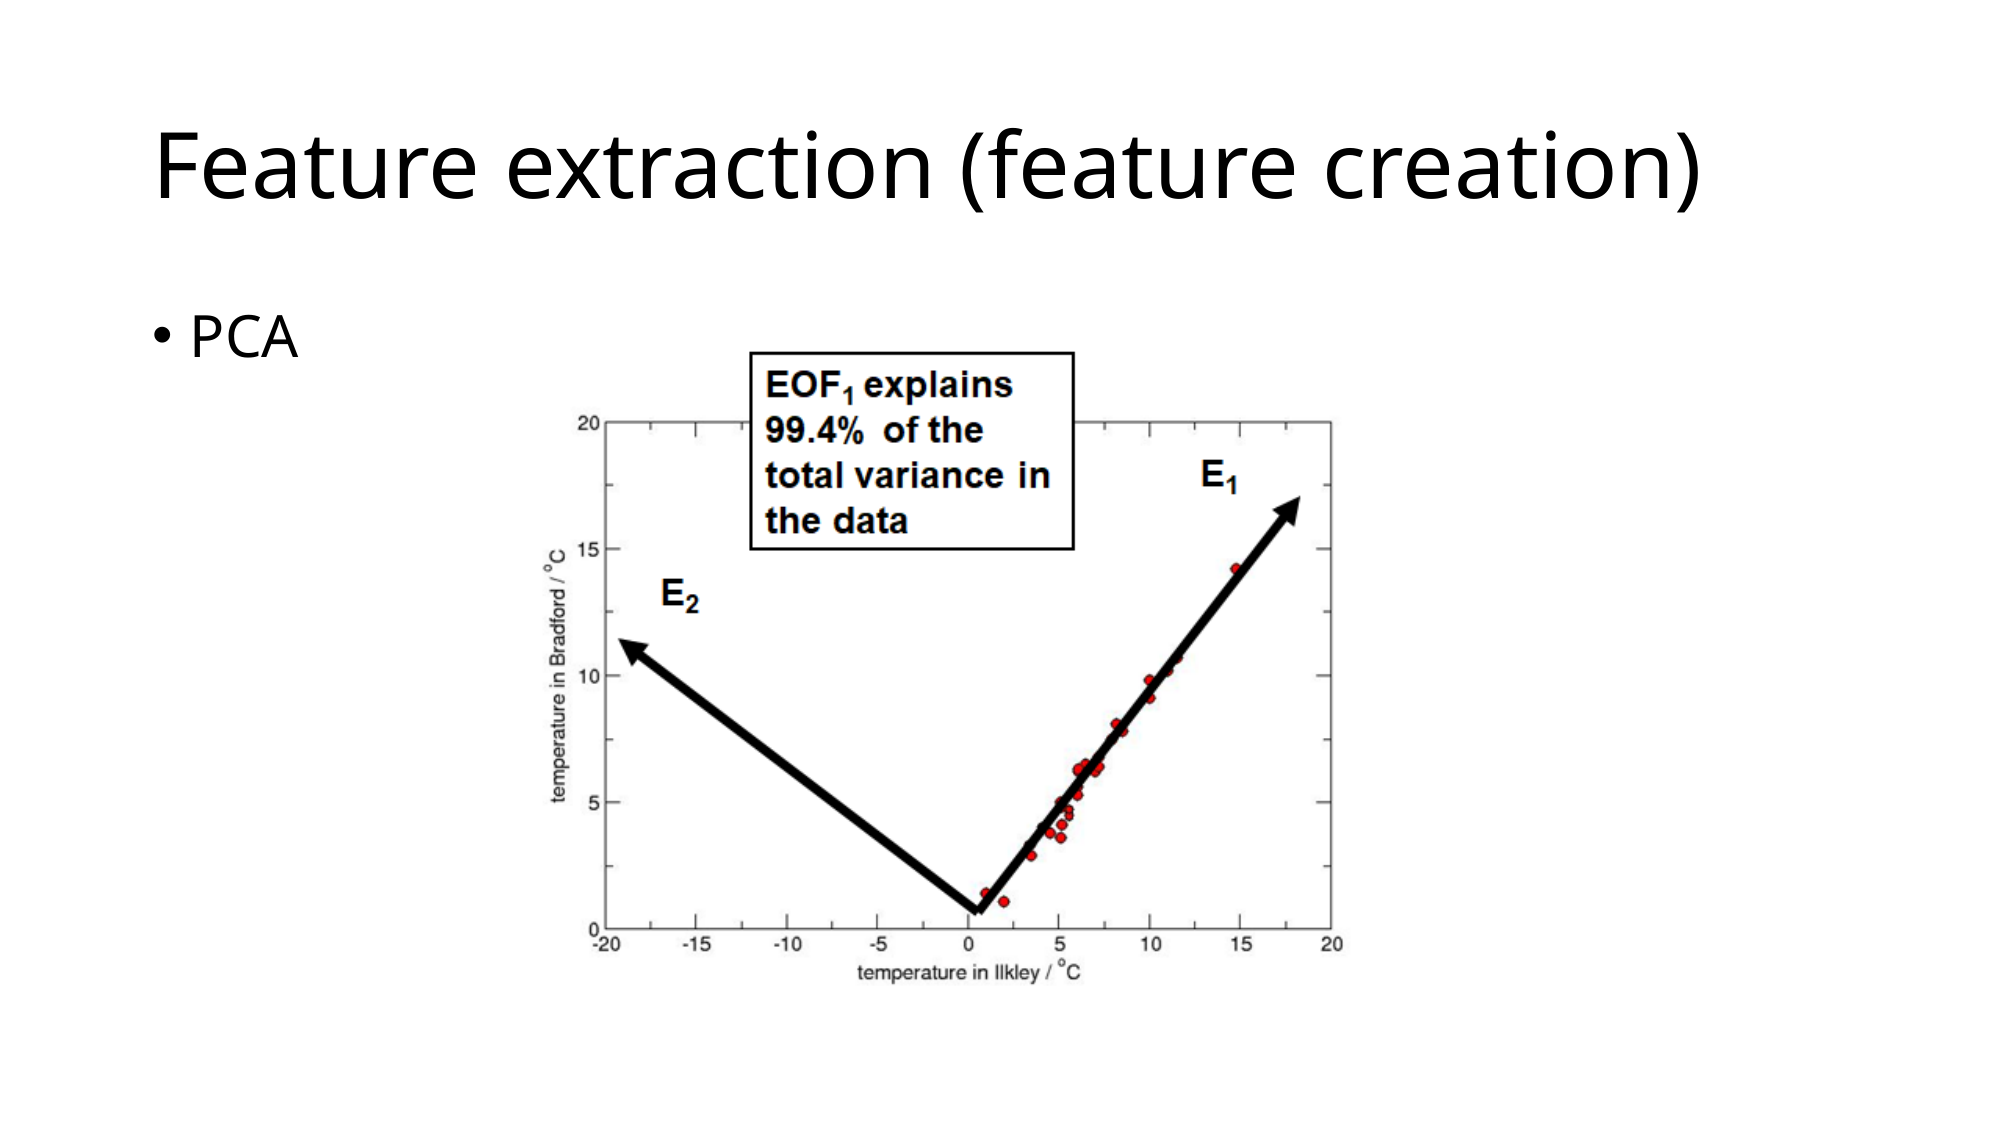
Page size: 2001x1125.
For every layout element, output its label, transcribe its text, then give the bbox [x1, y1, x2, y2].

picture [493, 327, 1432, 1036]
list PCA [137, 299, 1863, 1014]
title Feature extraction (feature creation) [137, 59, 1863, 278]
